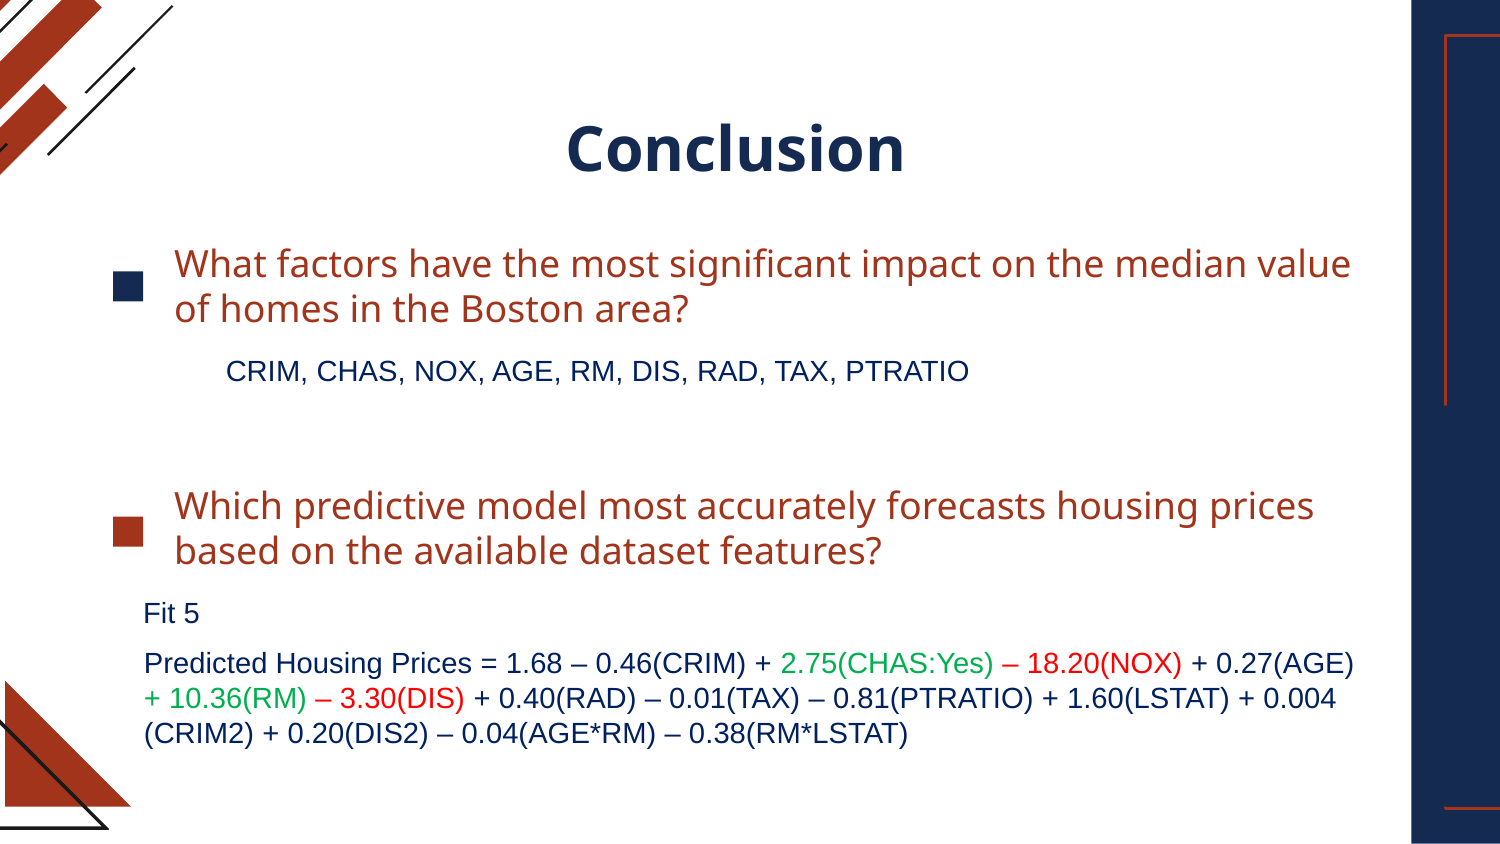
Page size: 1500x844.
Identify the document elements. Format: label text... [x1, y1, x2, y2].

title Conclusion [104, 93, 1368, 188]
text_box Predicted Housing Prices = 1.68 – 0.46(CRIM) + 2.75(CHAS:Yes) – 18.20(NOX) + 0.27(AGE) + 10.36(RM) – 3.30(DIS) + 0.40(RAD) – 0.01(TAX) – 0.81(PTRATIO) + 1.60(LSTAT) + 0.004 (CRIM2) + 0.20(DIS2) – 0.04(AGE*RM) – 0.38(RM*LSTAT) [128, 636, 1381, 757]
title Which predictive model most accurately forecasts housing prices based on the available dataset features? [159, 531, 1397, 588]
text_box [113, 516, 144, 547]
text_box [113, 271, 144, 302]
title What factors have the most significant impact on the median value of homes in the Boston area? [159, 285, 1378, 345]
text_box Fit 5 [128, 587, 624, 636]
text_box CRIM, CHAS, NOX, AGE, RM, DIS, RAD, TAX, PTRATIO [210, 344, 1034, 395]
